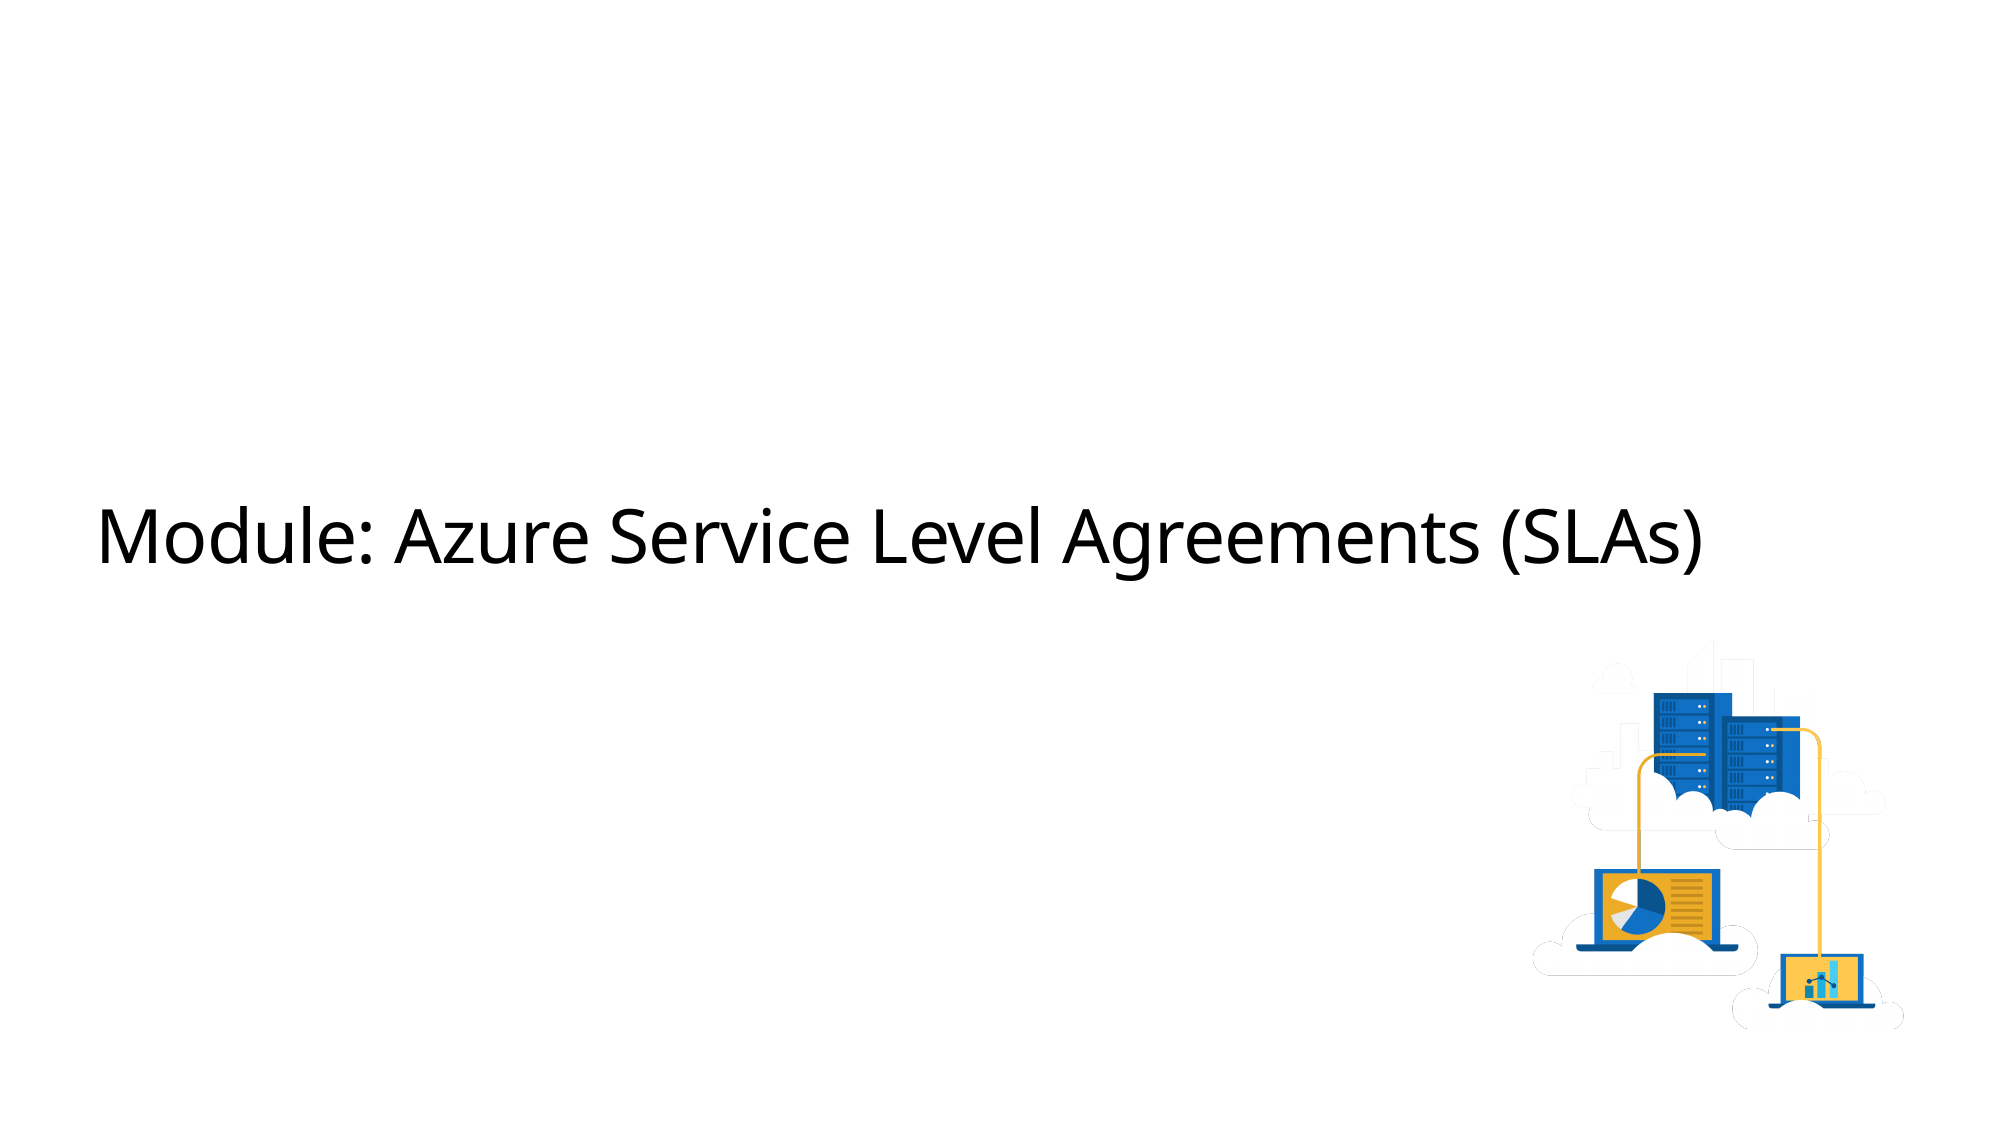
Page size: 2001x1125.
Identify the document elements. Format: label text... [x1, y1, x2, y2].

picture [1532, 639, 1905, 1029]
title Module: Azure Service Level Agreements (SLAs) [95, 497, 1767, 580]
